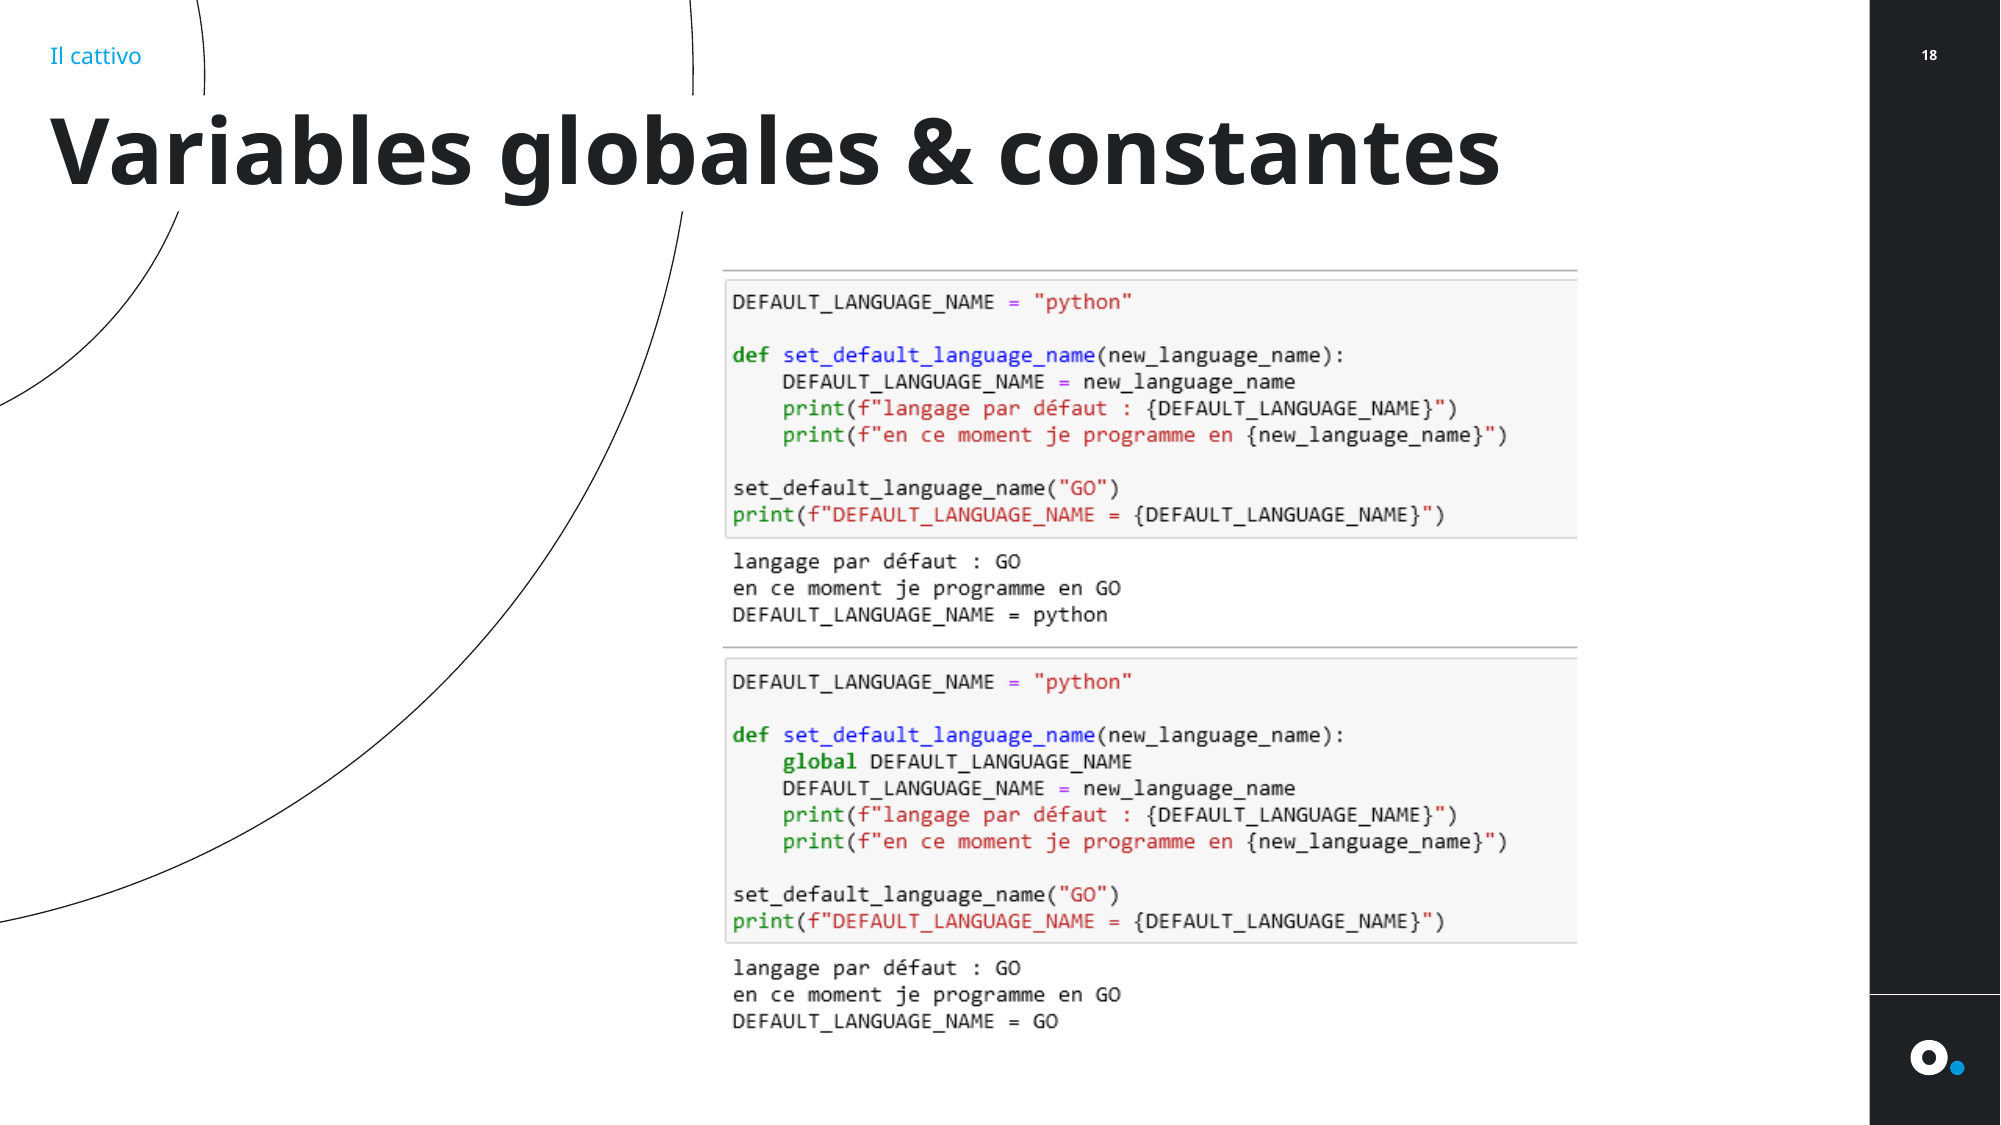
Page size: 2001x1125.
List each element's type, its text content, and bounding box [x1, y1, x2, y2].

title Variables globales & constantes [35, 95, 1684, 212]
slide_number 18 [1893, 26, 1953, 86]
text_box Il cattivo [35, 34, 182, 77]
picture [722, 257, 1578, 1069]
